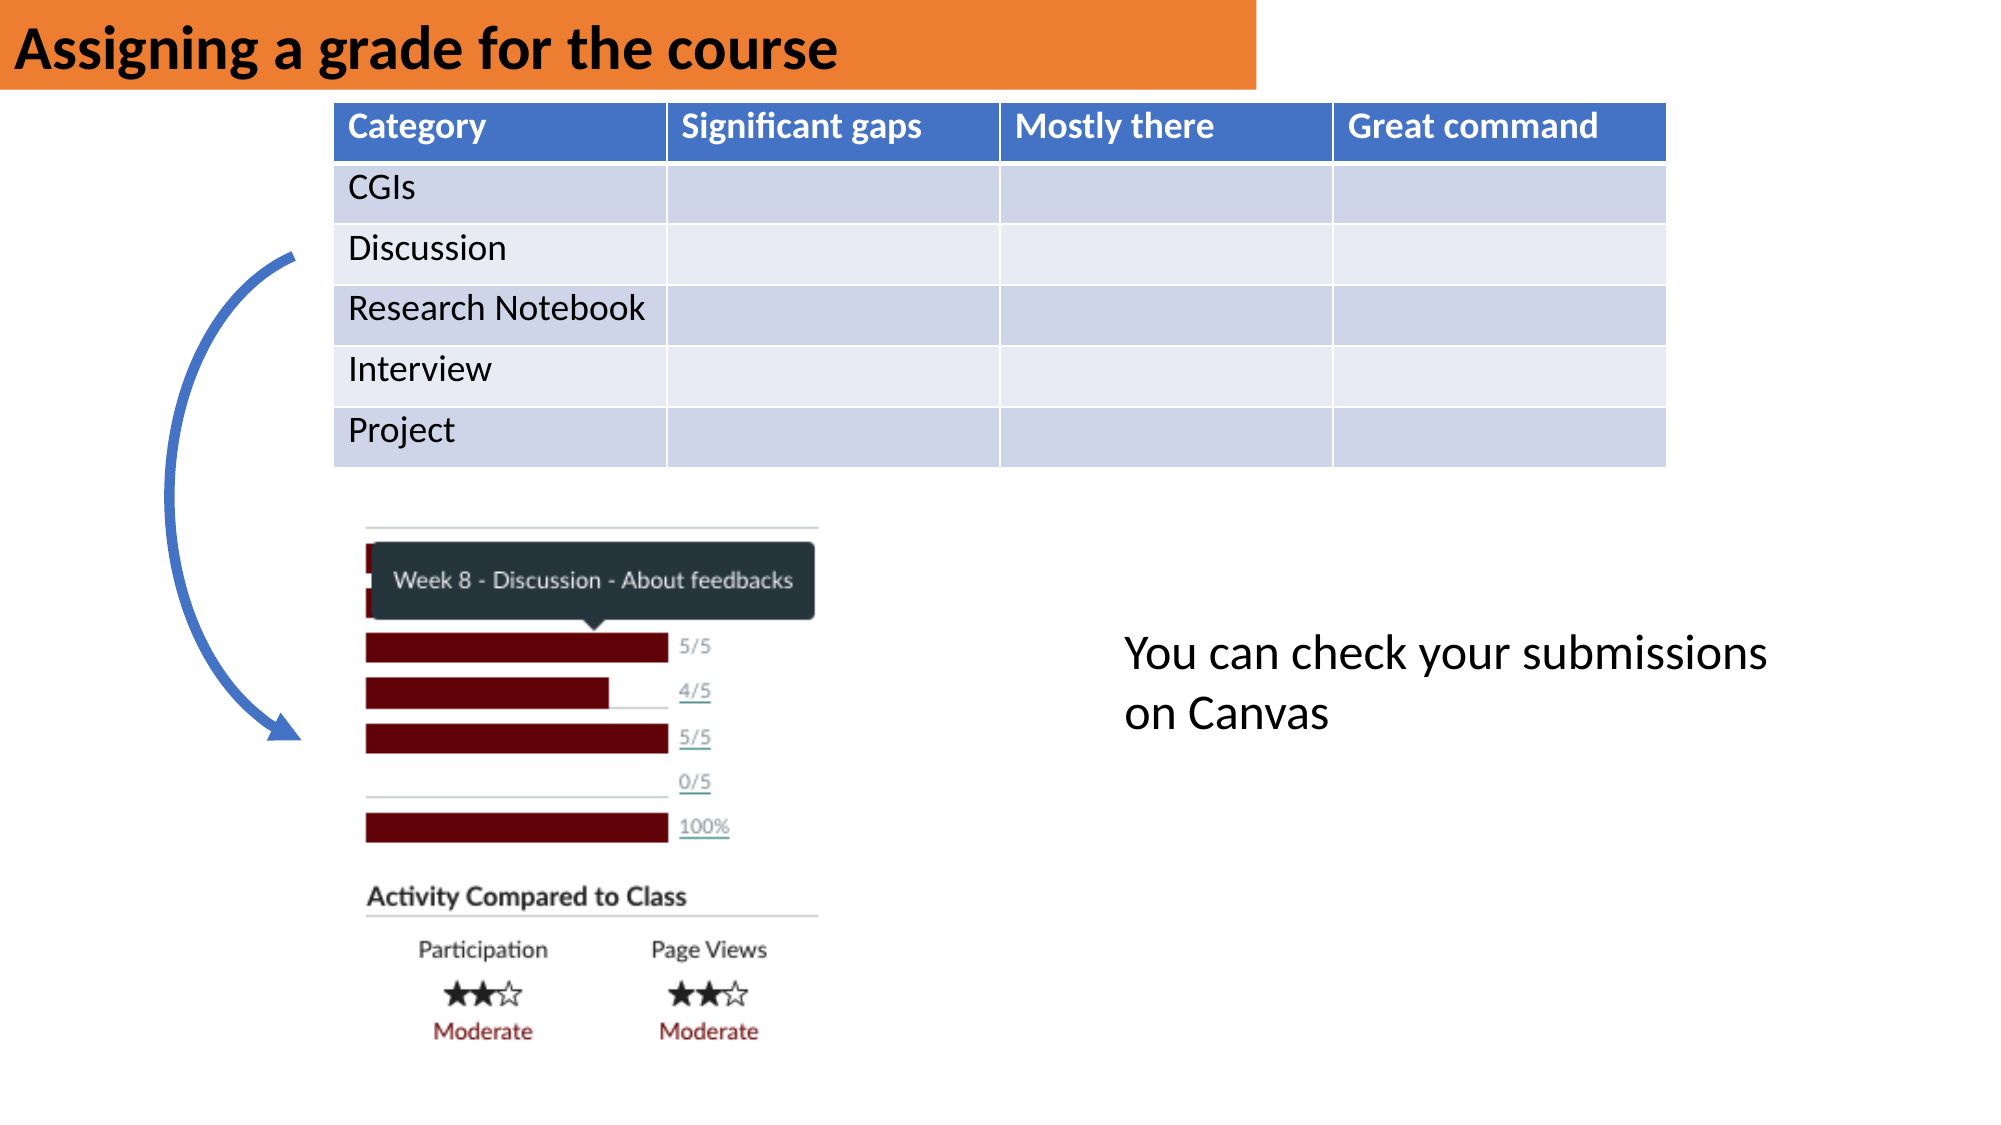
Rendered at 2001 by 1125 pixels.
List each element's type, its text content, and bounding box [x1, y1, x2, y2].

table_header Category [334, 103, 666, 161]
table_cell [1334, 347, 1666, 406]
picture [333, 525, 843, 1077]
table_cell [1001, 225, 1332, 284]
table_cell [668, 347, 999, 406]
text_box [168, 255, 344, 742]
table_cell [668, 286, 999, 345]
table_header Great command [1334, 103, 1666, 161]
table_cell Interview [334, 347, 666, 406]
text_box Assigning a grade for the course [0, 0, 1257, 90]
table_cell [668, 225, 999, 284]
table_cell [1334, 408, 1666, 467]
table_cell [1001, 347, 1332, 406]
table_cell Discussion [334, 225, 666, 284]
table_header Significant gaps [668, 103, 999, 161]
table_cell [1001, 408, 1332, 467]
table_cell Research Notebook [334, 286, 666, 345]
table_cell [1001, 286, 1332, 345]
table_cell [1334, 166, 1666, 223]
table_cell CGIs [334, 166, 666, 223]
table_header Mostly there [1001, 103, 1332, 161]
table_cell Project [334, 408, 666, 467]
table_cell [1001, 166, 1332, 223]
table_cell [668, 408, 999, 467]
table_cell [1334, 286, 1666, 345]
text_box You can check your submissions on Canvas [1109, 612, 1830, 747]
table_cell [668, 166, 999, 223]
table_cell [1334, 225, 1666, 284]
